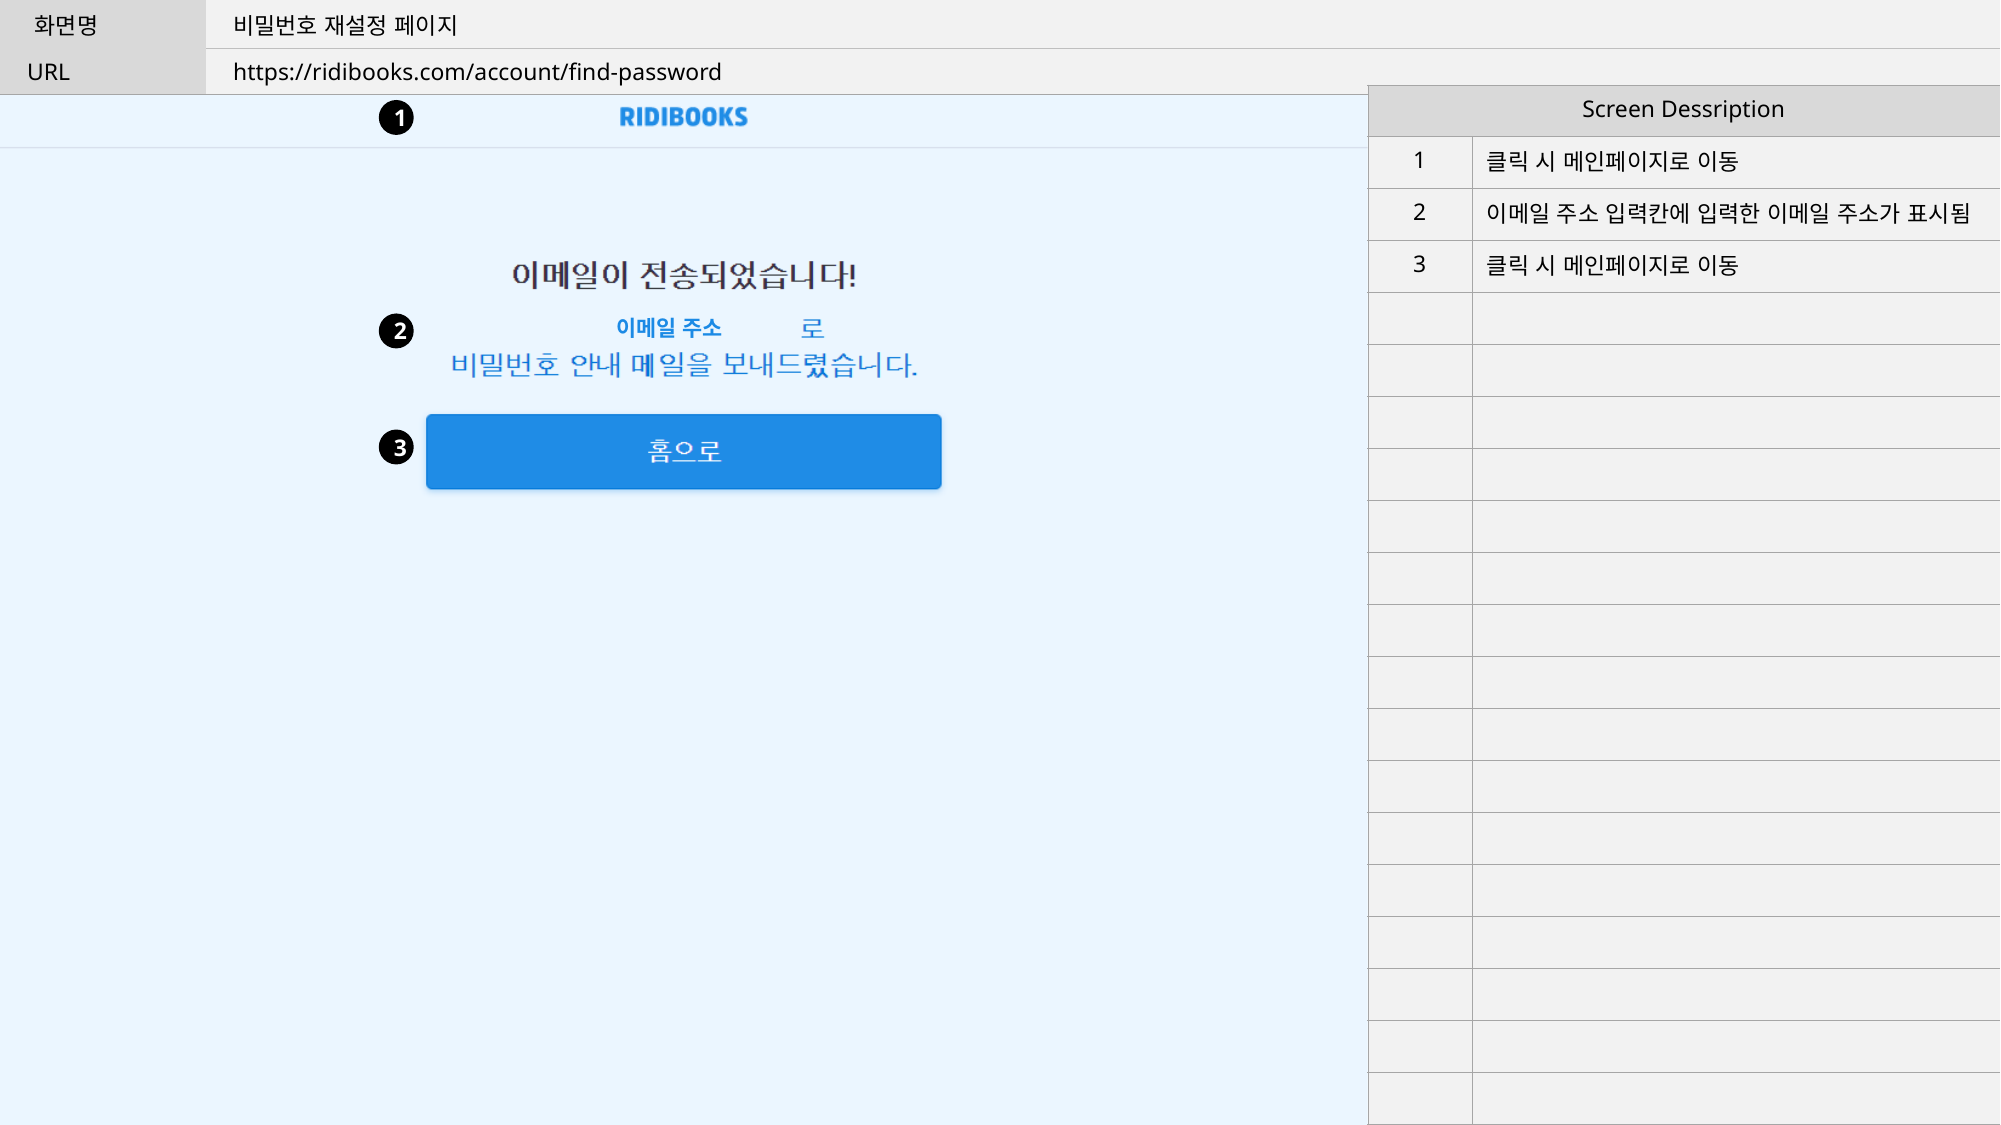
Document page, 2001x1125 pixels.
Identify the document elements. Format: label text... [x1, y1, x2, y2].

table_cell [1369, 917, 1472, 968]
table_header 비밀번호 재설정 페이지 [206, 0, 2000, 48]
table_cell [1369, 1073, 1472, 1124]
table_cell [1369, 397, 1472, 448]
table_cell 2 [1369, 189, 1472, 240]
table_cell [1369, 761, 1472, 812]
table_cell [1473, 345, 2000, 396]
table_cell 1 [1369, 137, 1472, 188]
table_cell [1473, 969, 2000, 1020]
table_cell [1473, 1073, 2000, 1124]
table_cell [1473, 761, 2000, 812]
table_cell [1369, 605, 1472, 656]
table_cell 클릭 시 메인페이지로 이동 [1473, 241, 2000, 292]
table_cell [1473, 501, 2000, 552]
table_cell URL [0, 48, 206, 84]
table_cell [1473, 605, 2000, 656]
table_cell [1369, 969, 1472, 1020]
picture [0, 84, 1368, 1125]
table_cell [1473, 657, 2000, 708]
table_cell [1473, 709, 2000, 760]
table_cell [1473, 813, 2000, 864]
table_cell [1369, 449, 1472, 500]
table_header 화면명 [0, 0, 206, 48]
table_cell [1369, 657, 1472, 708]
table_cell [1473, 293, 2000, 344]
table_cell 3 [1369, 241, 1472, 292]
table_cell [1369, 553, 1472, 604]
table_cell https://ridibooks.com/account/find-password [206, 49, 2000, 85]
table_cell [1473, 1021, 2000, 1072]
table_cell [1369, 1021, 1472, 1072]
table_header Screen Dessription [1369, 86, 2000, 136]
table_cell [1369, 865, 1472, 916]
table_cell 클릭 시 메인페이지로 이동 [1473, 137, 2000, 188]
table_cell [1369, 293, 1472, 344]
table_cell [1369, 709, 1472, 760]
table_cell [1473, 917, 2000, 968]
table_cell [1473, 397, 2000, 448]
table_cell [1473, 865, 2000, 916]
table_cell [1369, 813, 1472, 864]
table_cell [1369, 345, 1472, 396]
table_cell 이메일 주소 입력칸에 입력한 이메일 주소가 표시됨 [1473, 189, 2000, 240]
table_cell [1369, 501, 1472, 552]
table_cell [1473, 449, 2000, 500]
table_cell [1473, 553, 2000, 604]
